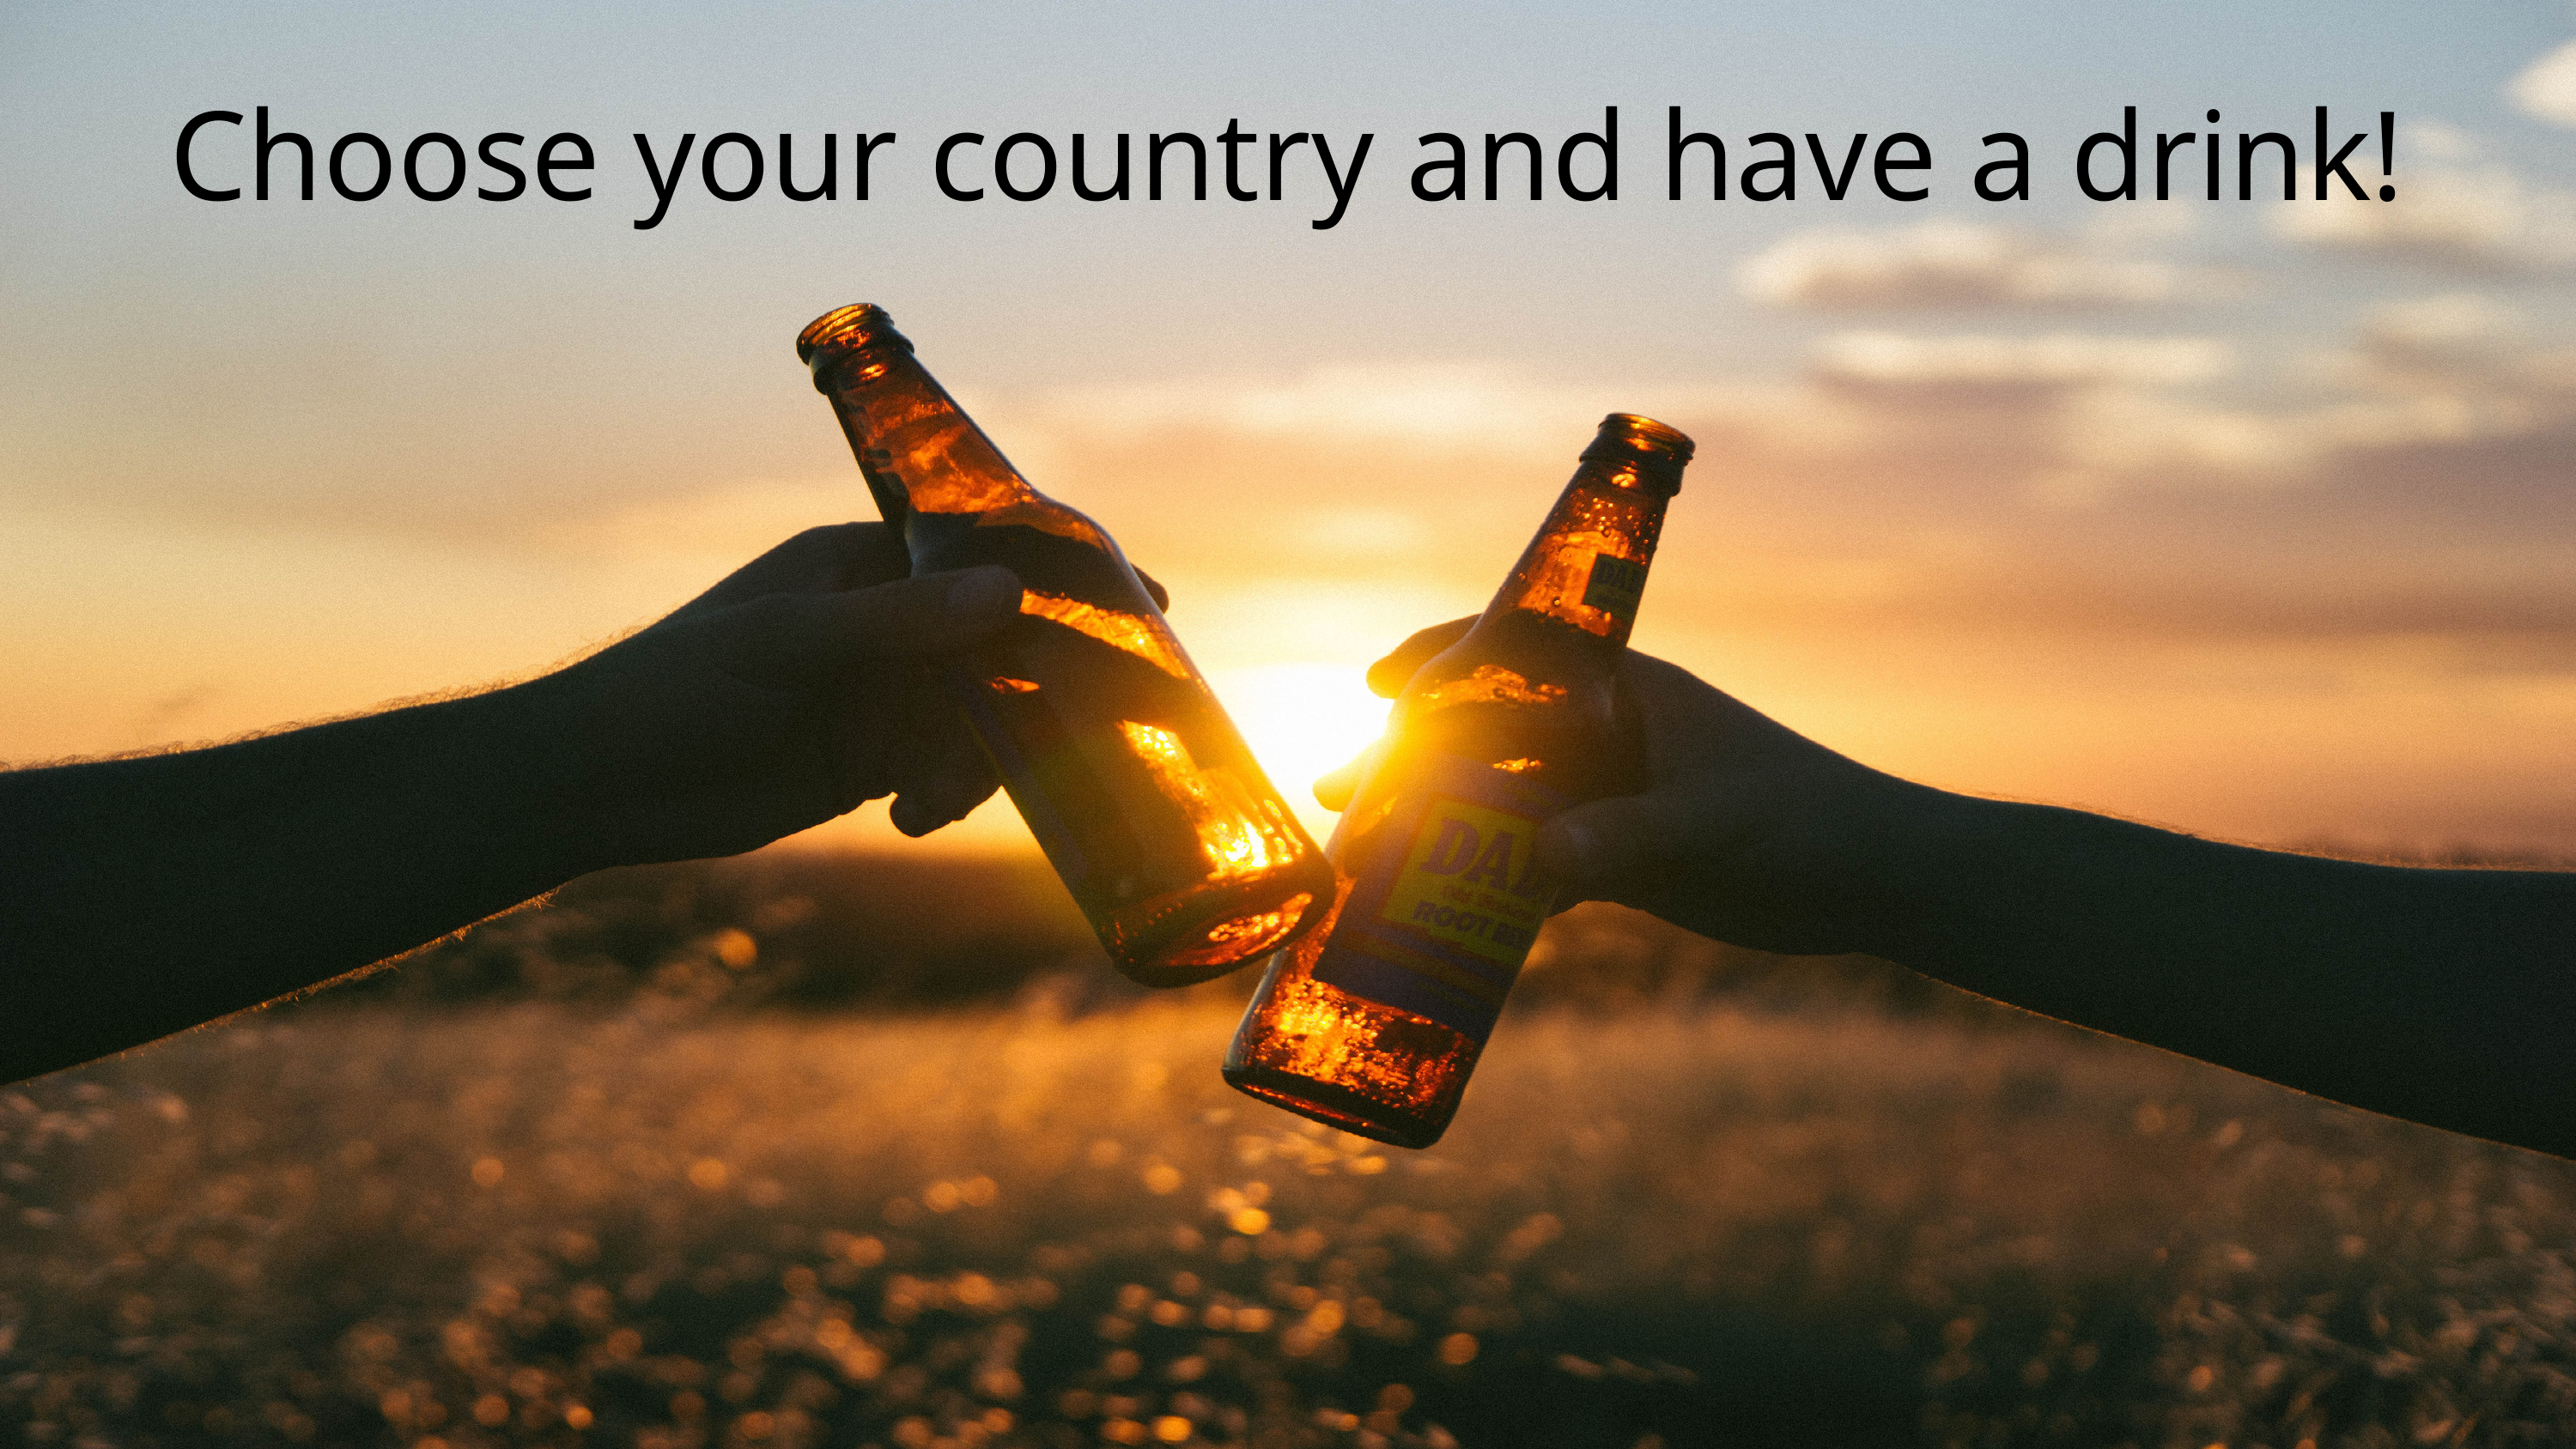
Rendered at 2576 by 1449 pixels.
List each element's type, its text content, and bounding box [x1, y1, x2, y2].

picture [0, 0, 2576, 1449]
text_box Choose your country and have a drink! [60, 52, 2516, 225]
